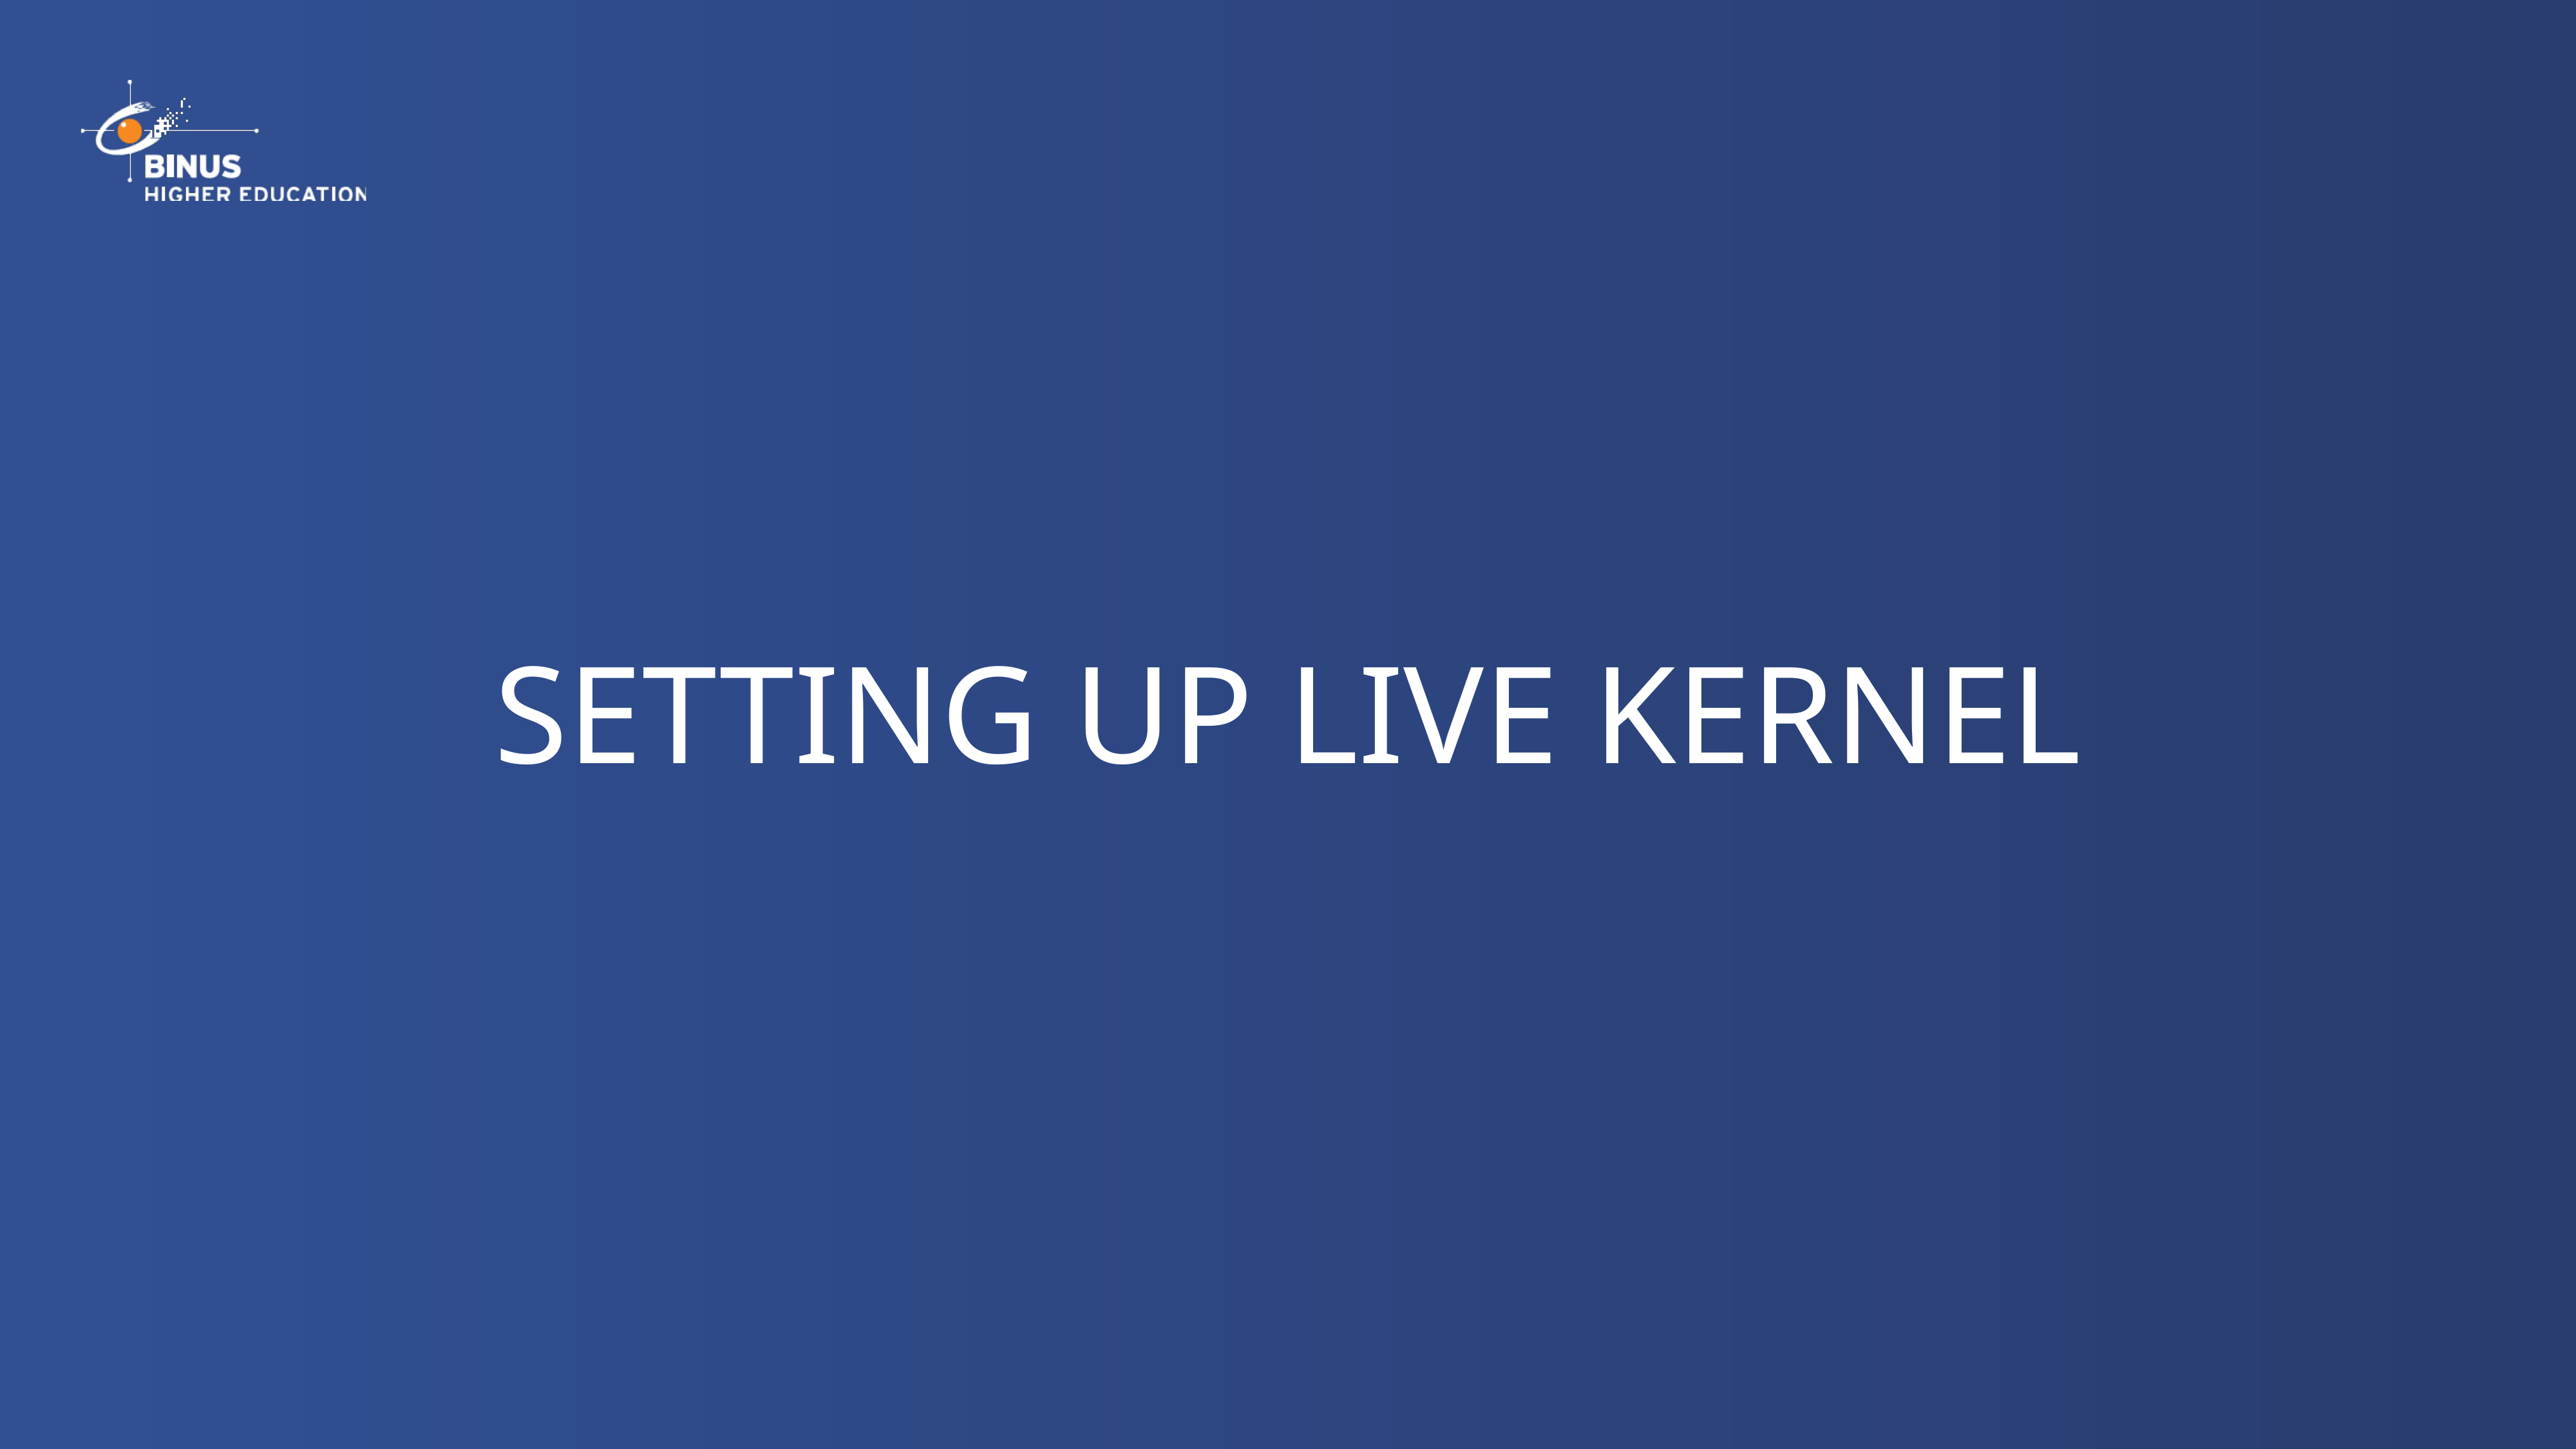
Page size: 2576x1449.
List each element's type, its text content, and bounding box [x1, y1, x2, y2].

title Setting up live kernel [127, 478, 2449, 971]
